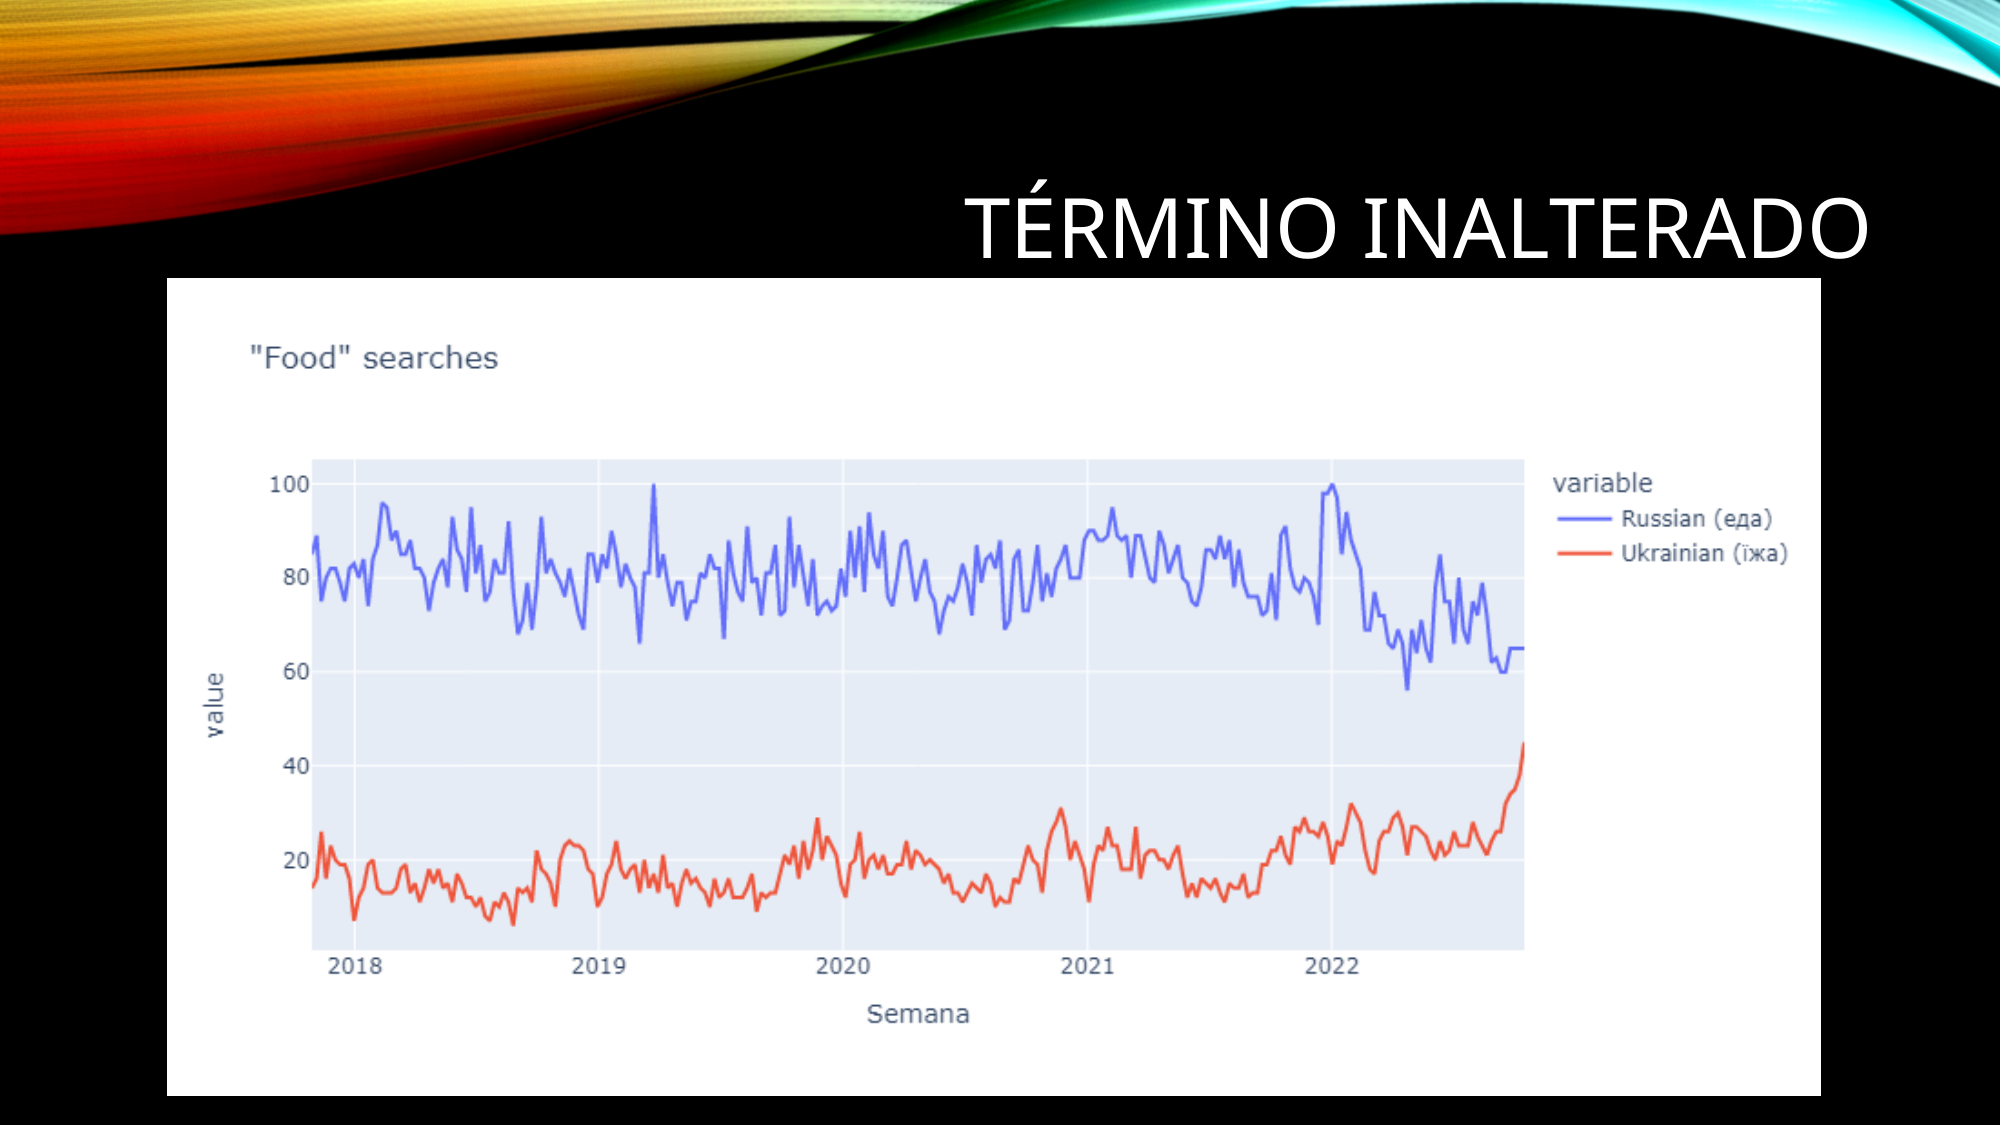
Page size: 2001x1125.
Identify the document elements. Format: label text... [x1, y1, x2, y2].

picture [0, 0, 2000, 237]
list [166, 277, 1821, 1096]
title Término inalterado [474, 125, 1888, 338]
